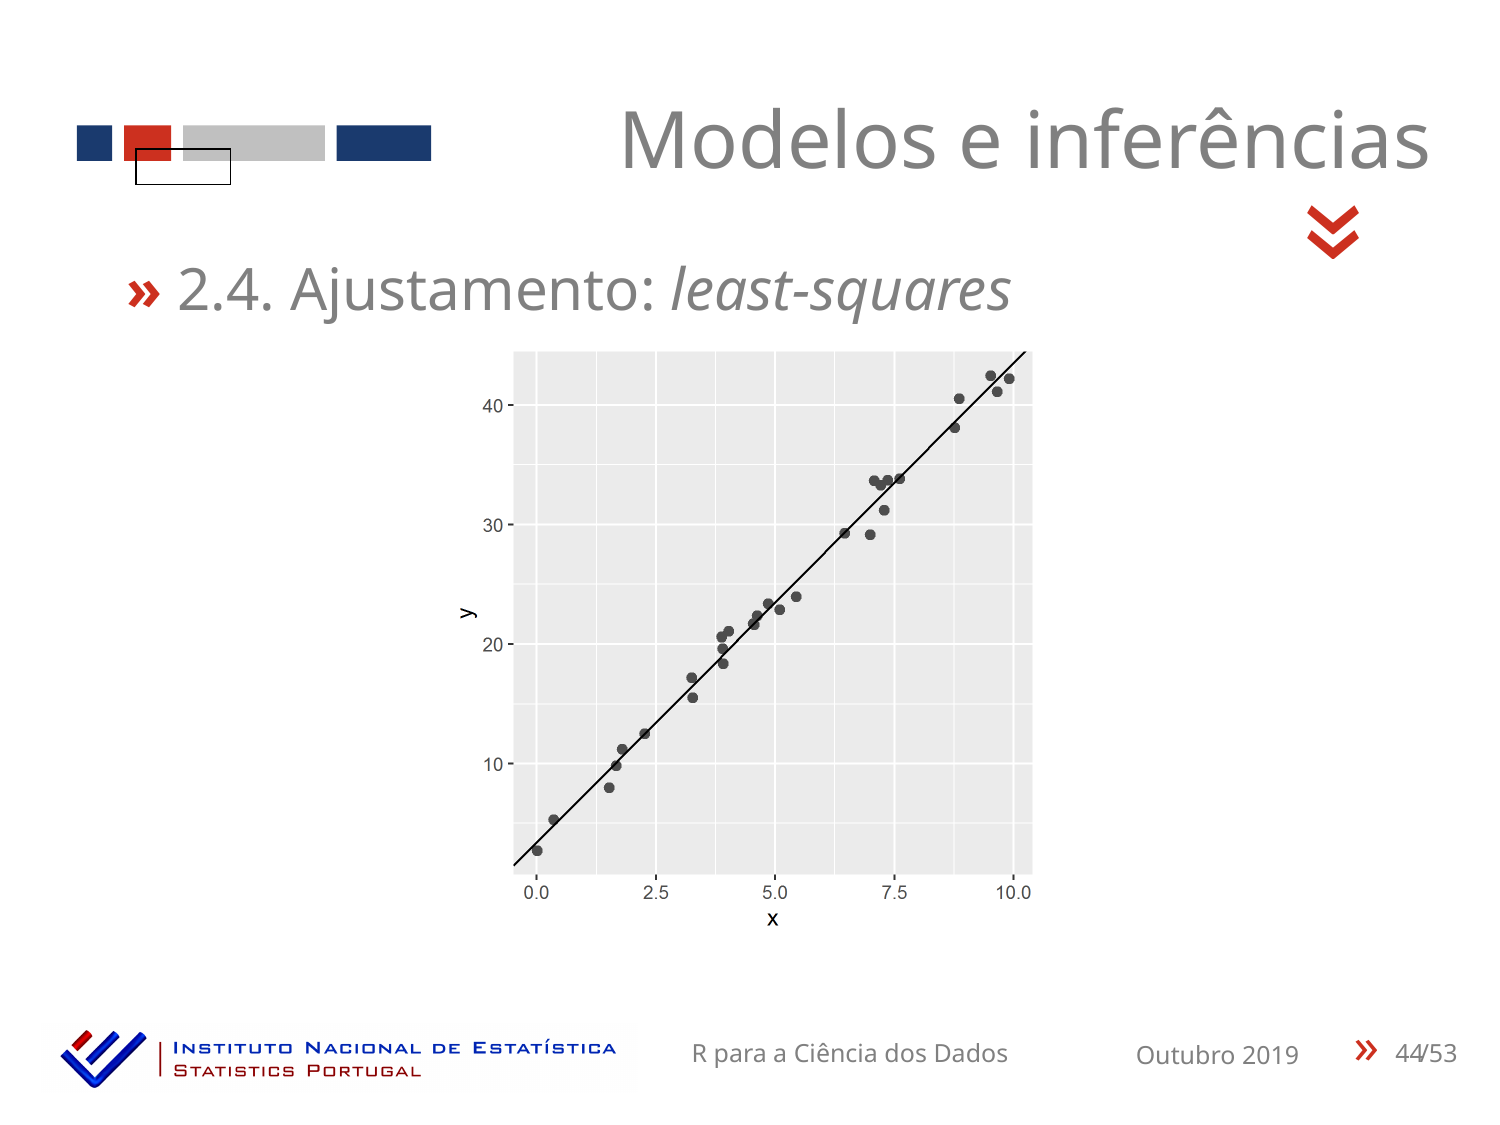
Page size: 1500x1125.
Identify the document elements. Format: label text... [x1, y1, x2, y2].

picture [41, 1023, 638, 1093]
picture [443, 340, 1045, 941]
text_box » 2.4. Ajustamento: least-squares [111, 244, 1376, 330]
text_box Modelos e inferências [454, 66, 1447, 207]
text_box 44 [1380, 1029, 1447, 1075]
text_box « [1234, 207, 1400, 280]
